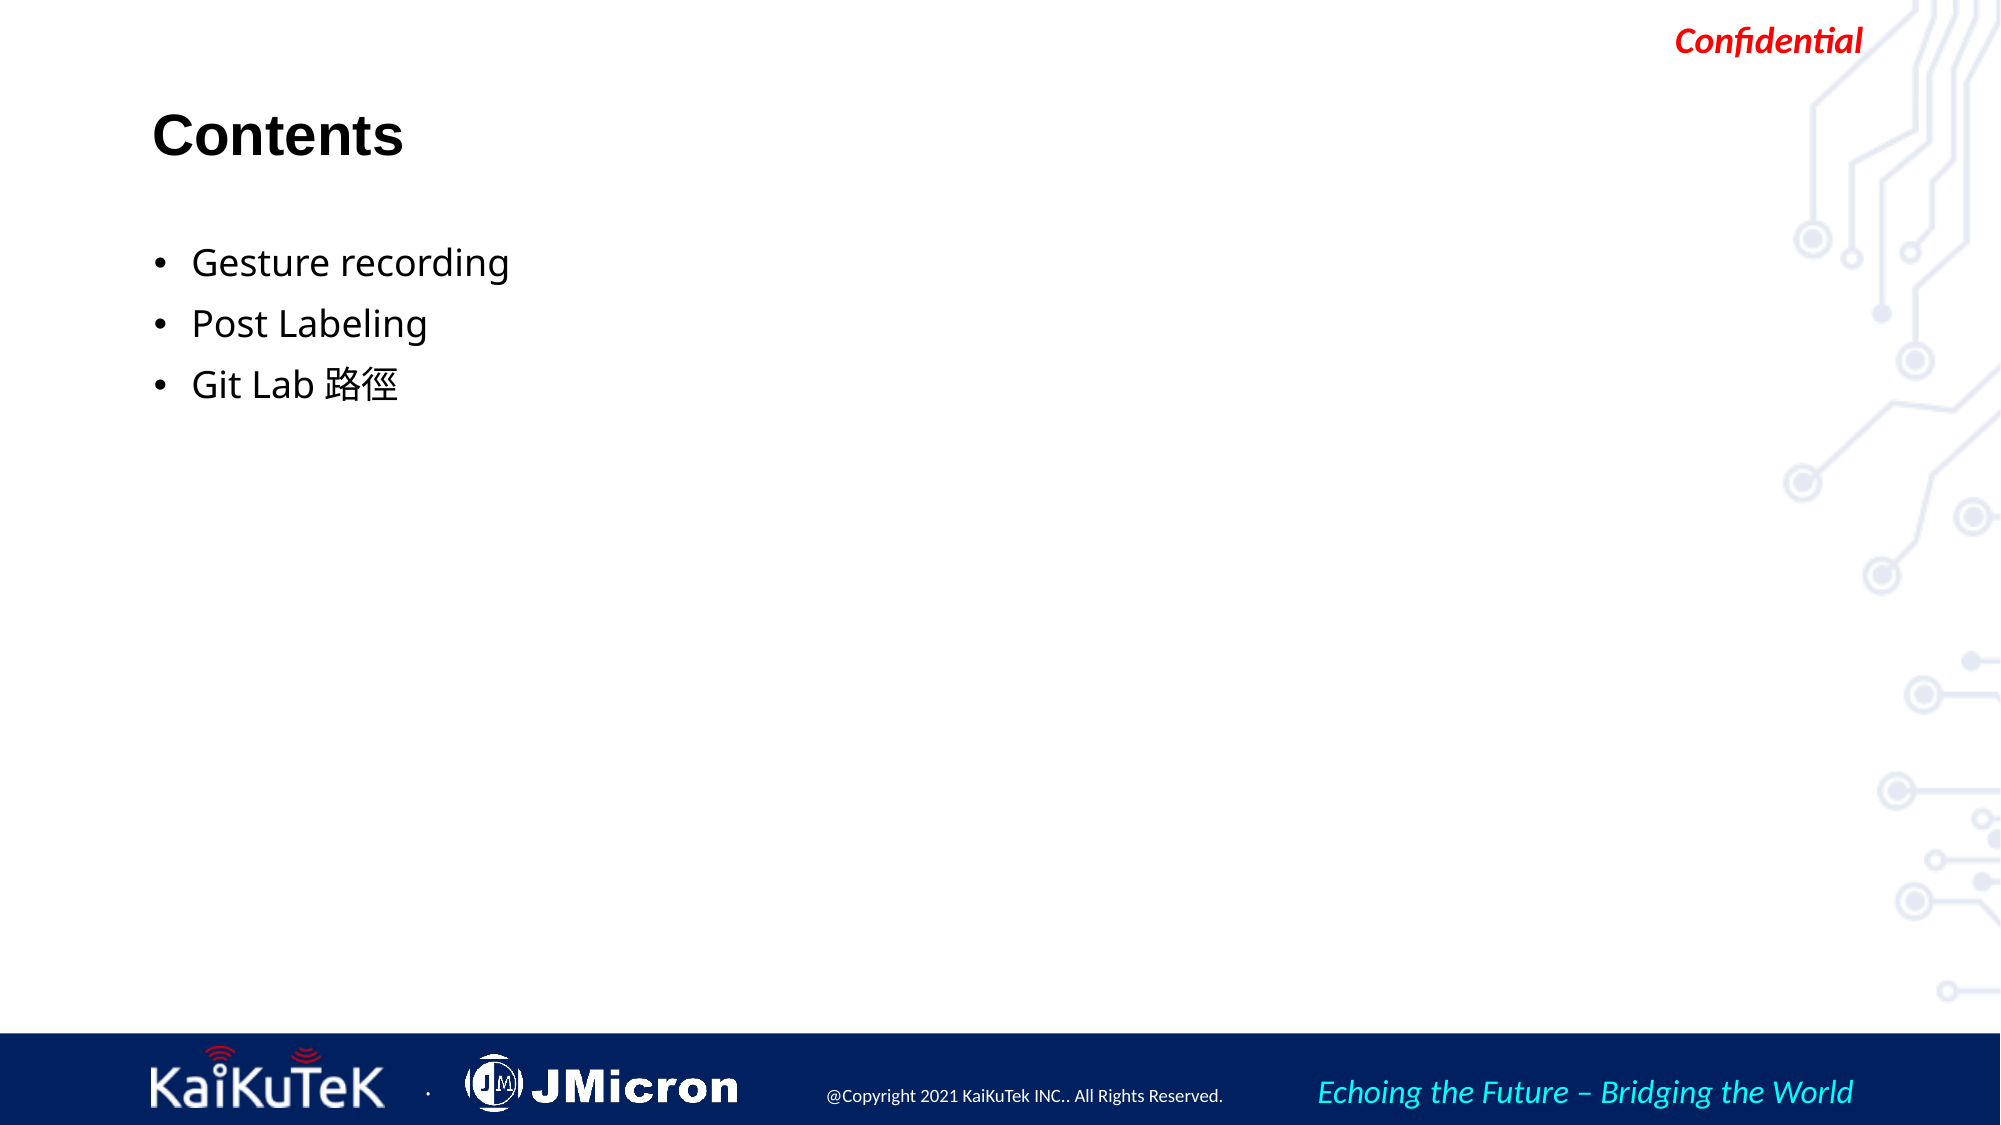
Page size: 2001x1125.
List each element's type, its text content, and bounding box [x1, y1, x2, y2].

list Gesture recording Post Labeling Git Lab路徑 [138, 236, 1864, 1019]
picture [465, 1054, 737, 1112]
picture [151, 1046, 385, 1108]
title Contents [137, 59, 1863, 215]
